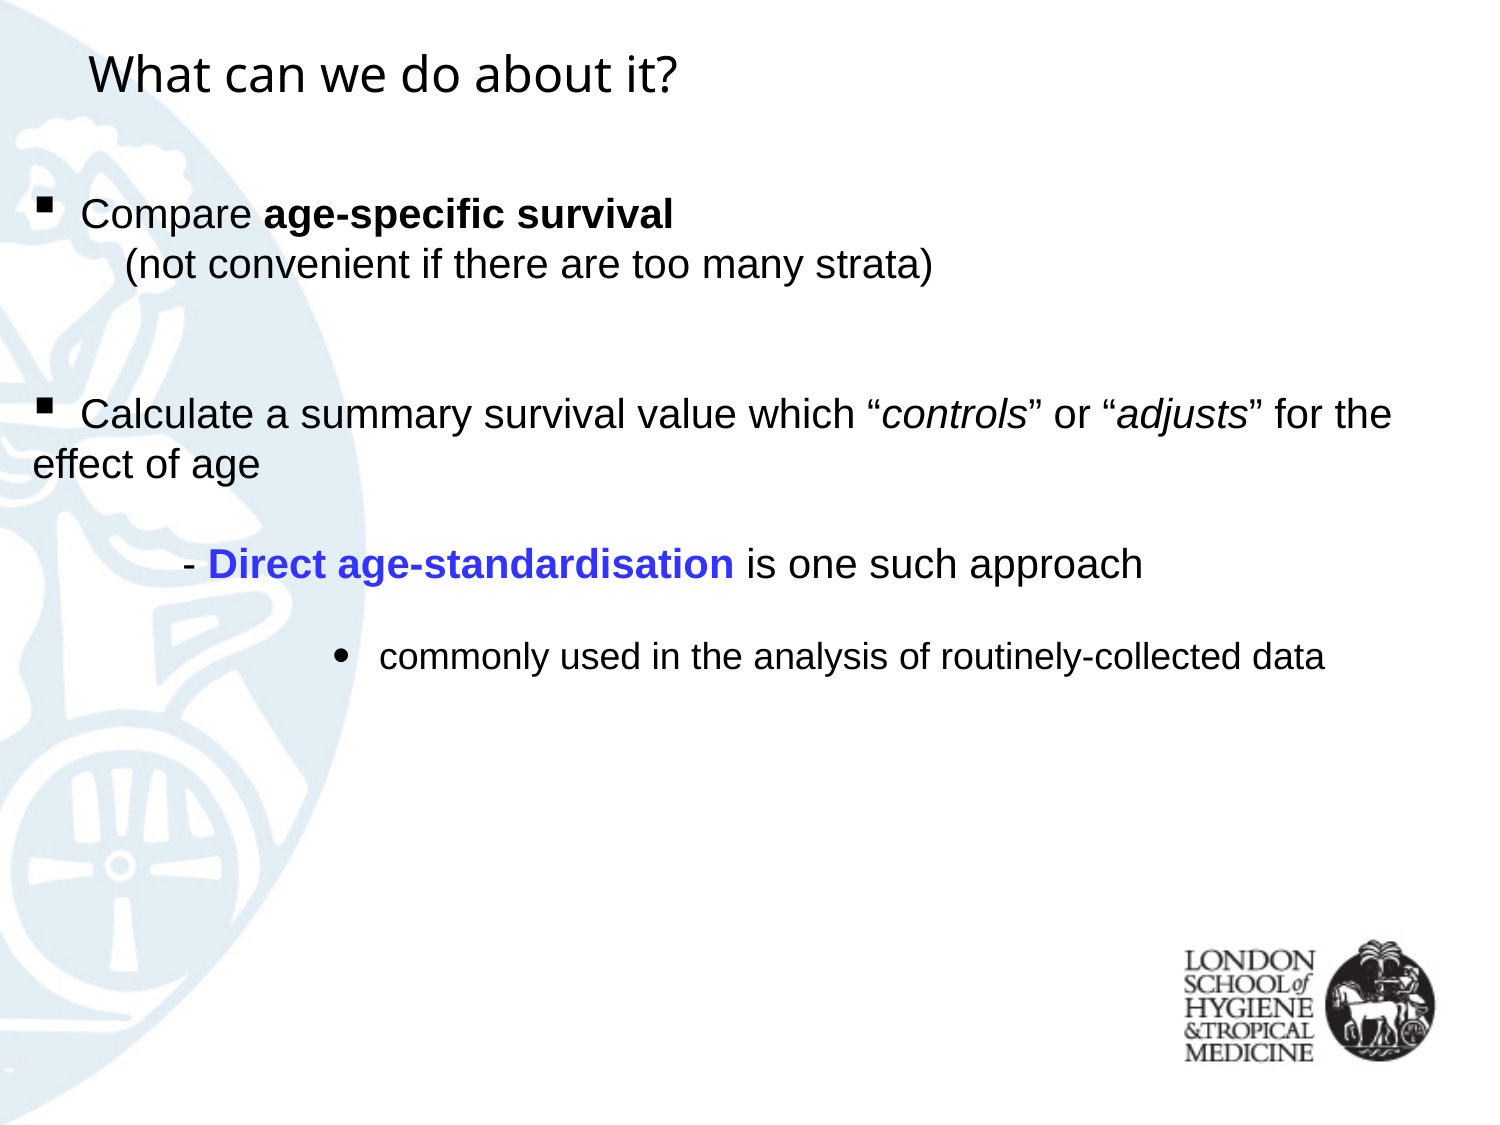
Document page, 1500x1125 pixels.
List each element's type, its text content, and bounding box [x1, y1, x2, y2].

picture [0, 0, 1500, 1125]
text_box What can we do about it? [73, 35, 694, 110]
text_box Compare age-specific survival (not convenient if there are too many strata) Calculate a summary survival value which “controls” or “adjusts” for the effect of age - Direct age-standardisation is one such approach commonly used in the analysis of routinely-collected data [17, 179, 1452, 850]
